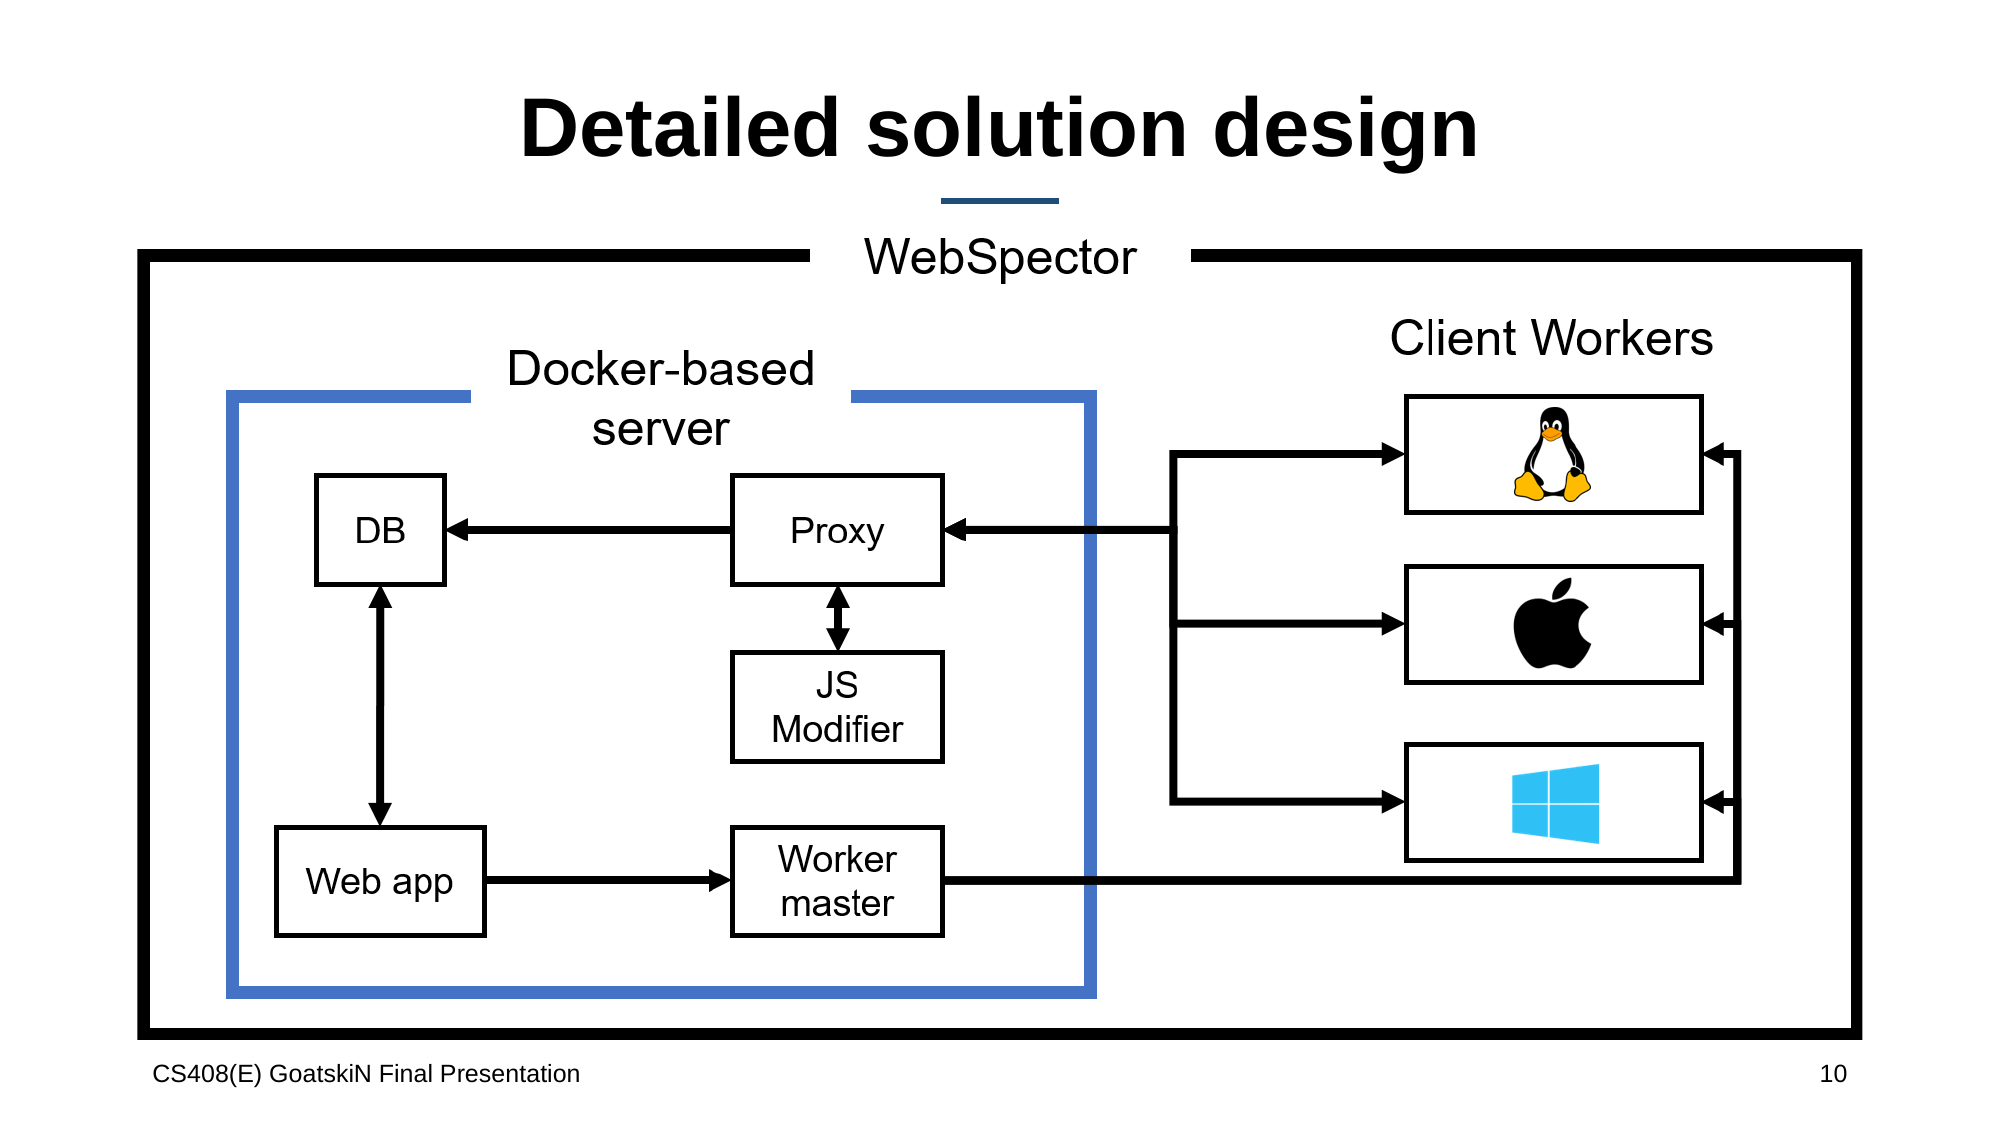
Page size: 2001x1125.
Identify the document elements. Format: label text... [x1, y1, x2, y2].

footer CS408(E) GoatskiN Final Presentation [137, 1042, 813, 1103]
text_box [136, 208, 1863, 1040]
title Detailed solution design [137, 58, 1863, 201]
slide_number 10 [1412, 1042, 1863, 1103]
